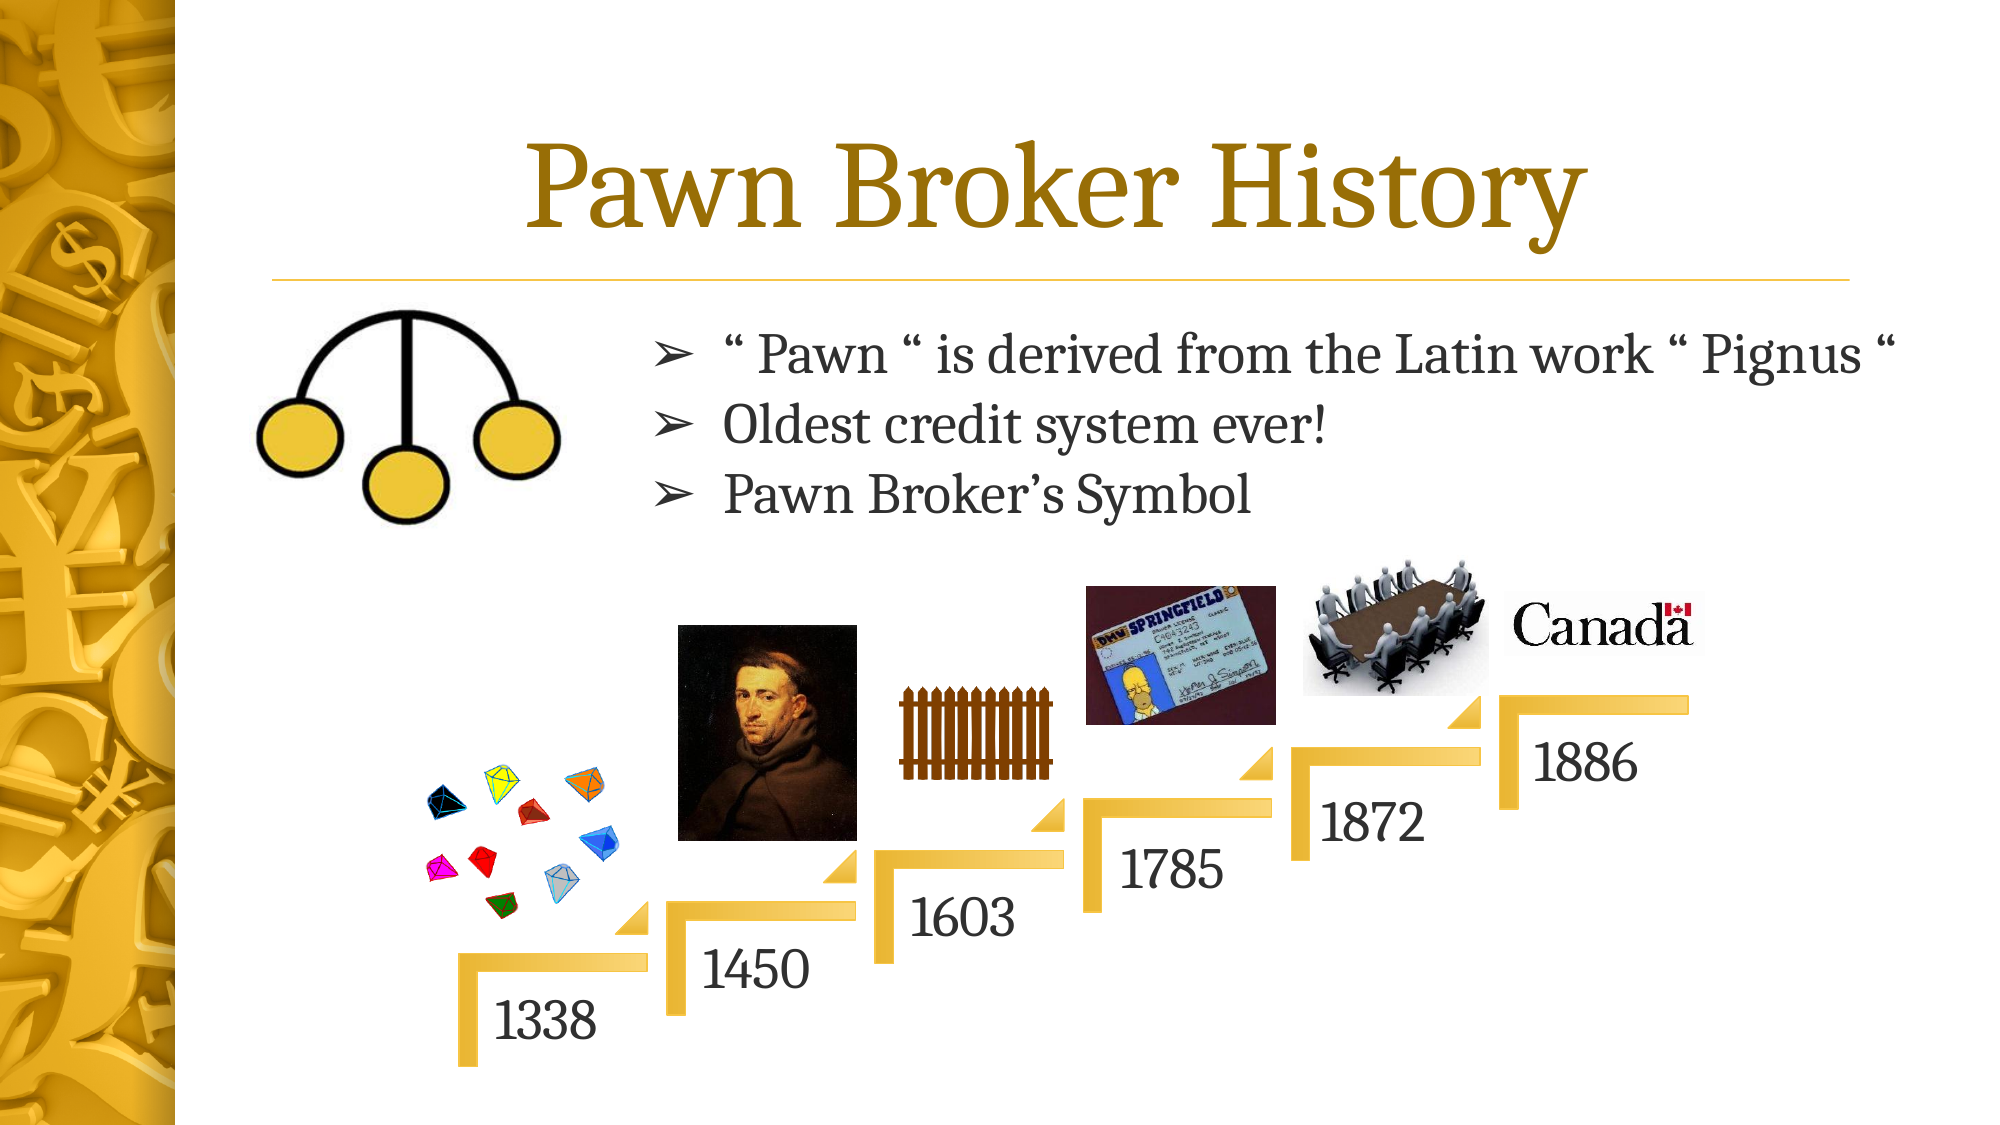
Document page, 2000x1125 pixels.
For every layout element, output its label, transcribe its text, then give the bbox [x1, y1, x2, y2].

picture [1504, 591, 1705, 656]
picture [0, 0, 175, 1125]
picture [1303, 555, 1489, 696]
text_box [458, 695, 1689, 1122]
picture [249, 302, 567, 532]
text_box “ Pawn “ is derived from the Latin work “ Pignus “ Oldest credit system ever! Pawn Broker’s Symbol [633, 307, 1974, 535]
picture [1085, 585, 1277, 725]
title Pawn Broker History [249, 62, 1863, 263]
picture [424, 762, 620, 919]
picture [898, 686, 1053, 780]
picture [677, 625, 858, 841]
